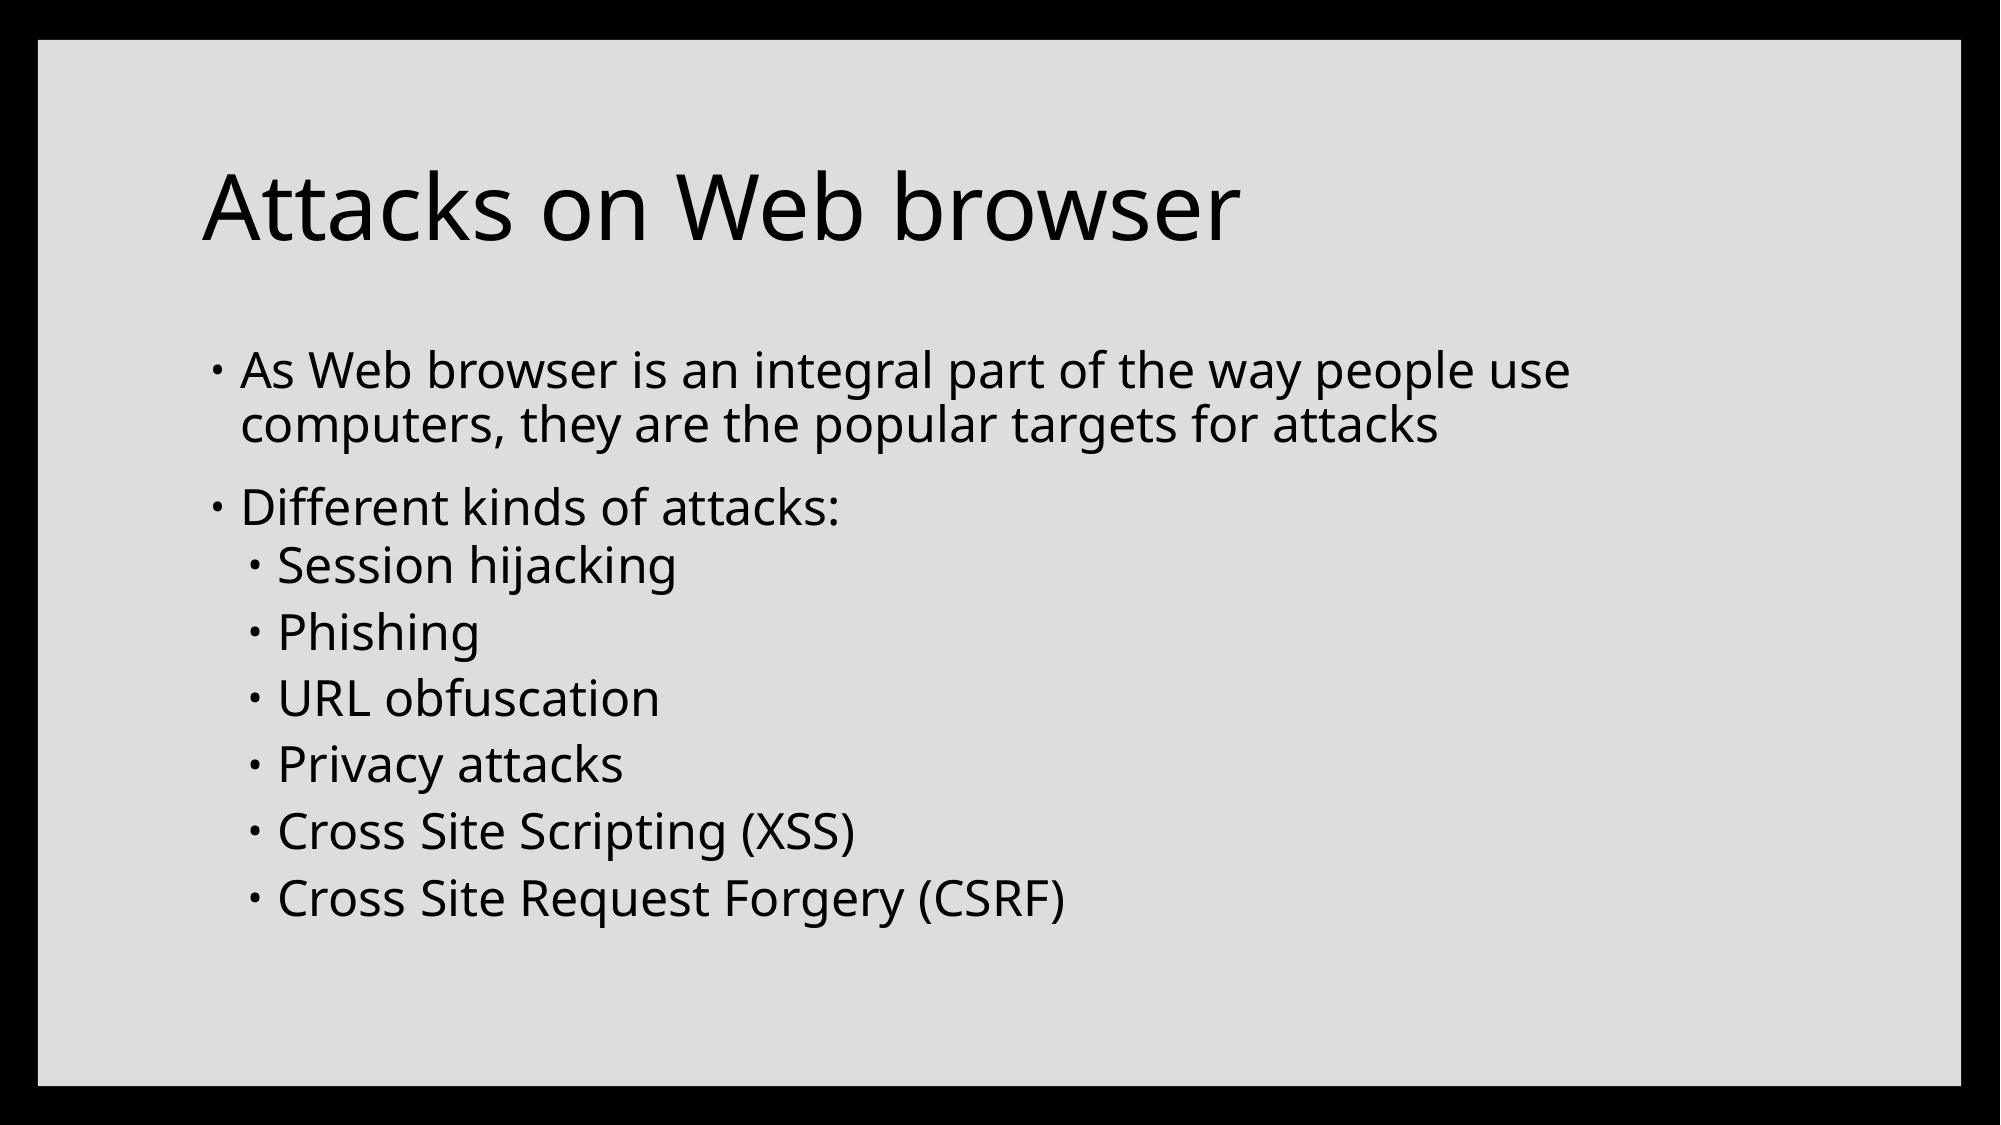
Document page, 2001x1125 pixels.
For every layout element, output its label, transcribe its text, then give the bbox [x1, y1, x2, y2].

title Attacks on Web browser [187, 99, 1808, 323]
list As Web browser is an integral part of the way people use computers, they are the popular targets for attacks Different kinds of attacks: Session hijacking Phishing URL obfuscation Privacy attacks Cross Site Scripting (XSS) Cross Site Request Forgery (CSRF) [187, 337, 1808, 1000]
